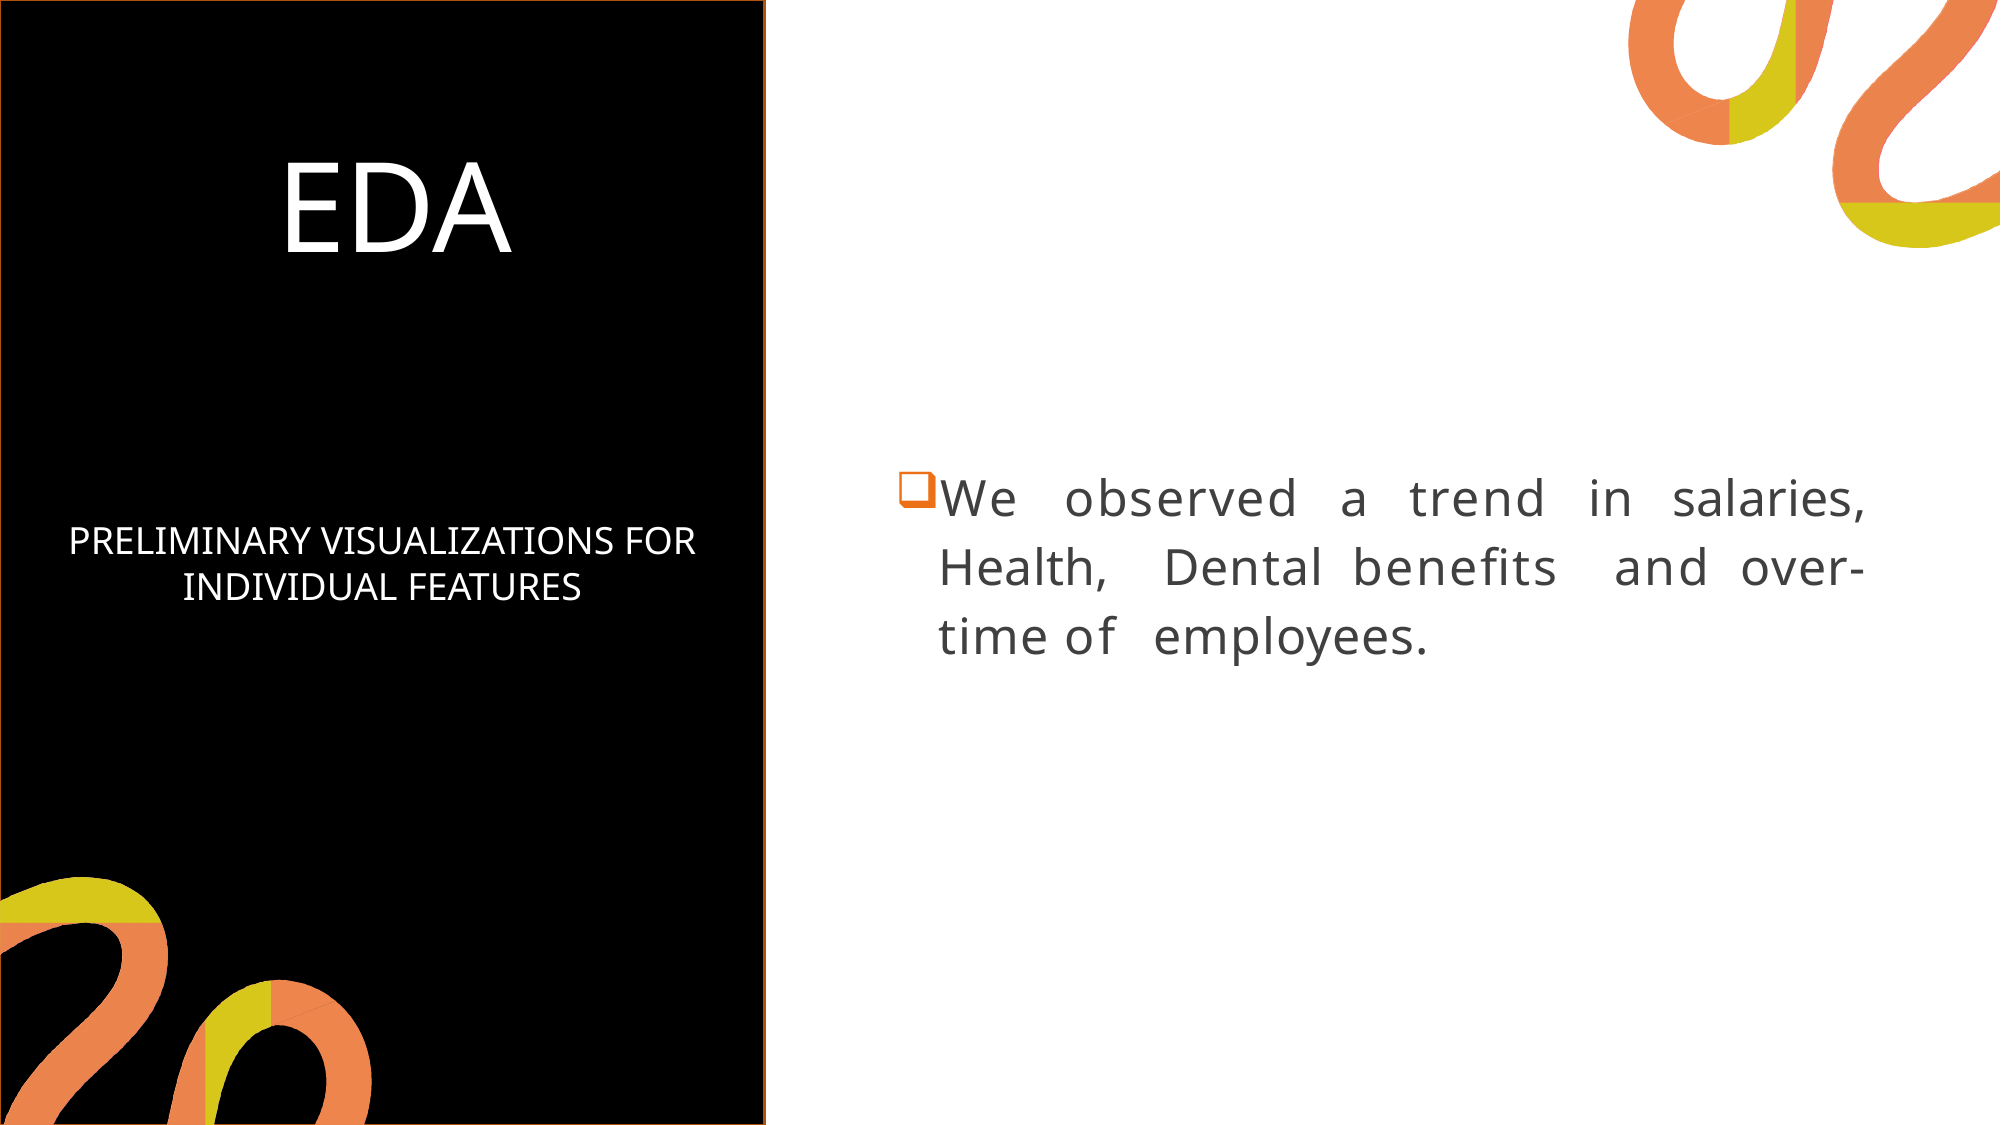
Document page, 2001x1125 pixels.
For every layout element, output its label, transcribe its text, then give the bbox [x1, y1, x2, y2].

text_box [1627, 0, 2000, 249]
list We observed a trend in salaries, Health, Dental benefits and over-time of employees. [895, 450, 1868, 1125]
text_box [0, 876, 373, 1125]
text_box PRELIMINARY VISUALIZATIONS FOR INDIVIDUAL FEATURES [0, 0, 766, 1125]
title EDA [105, 128, 683, 287]
